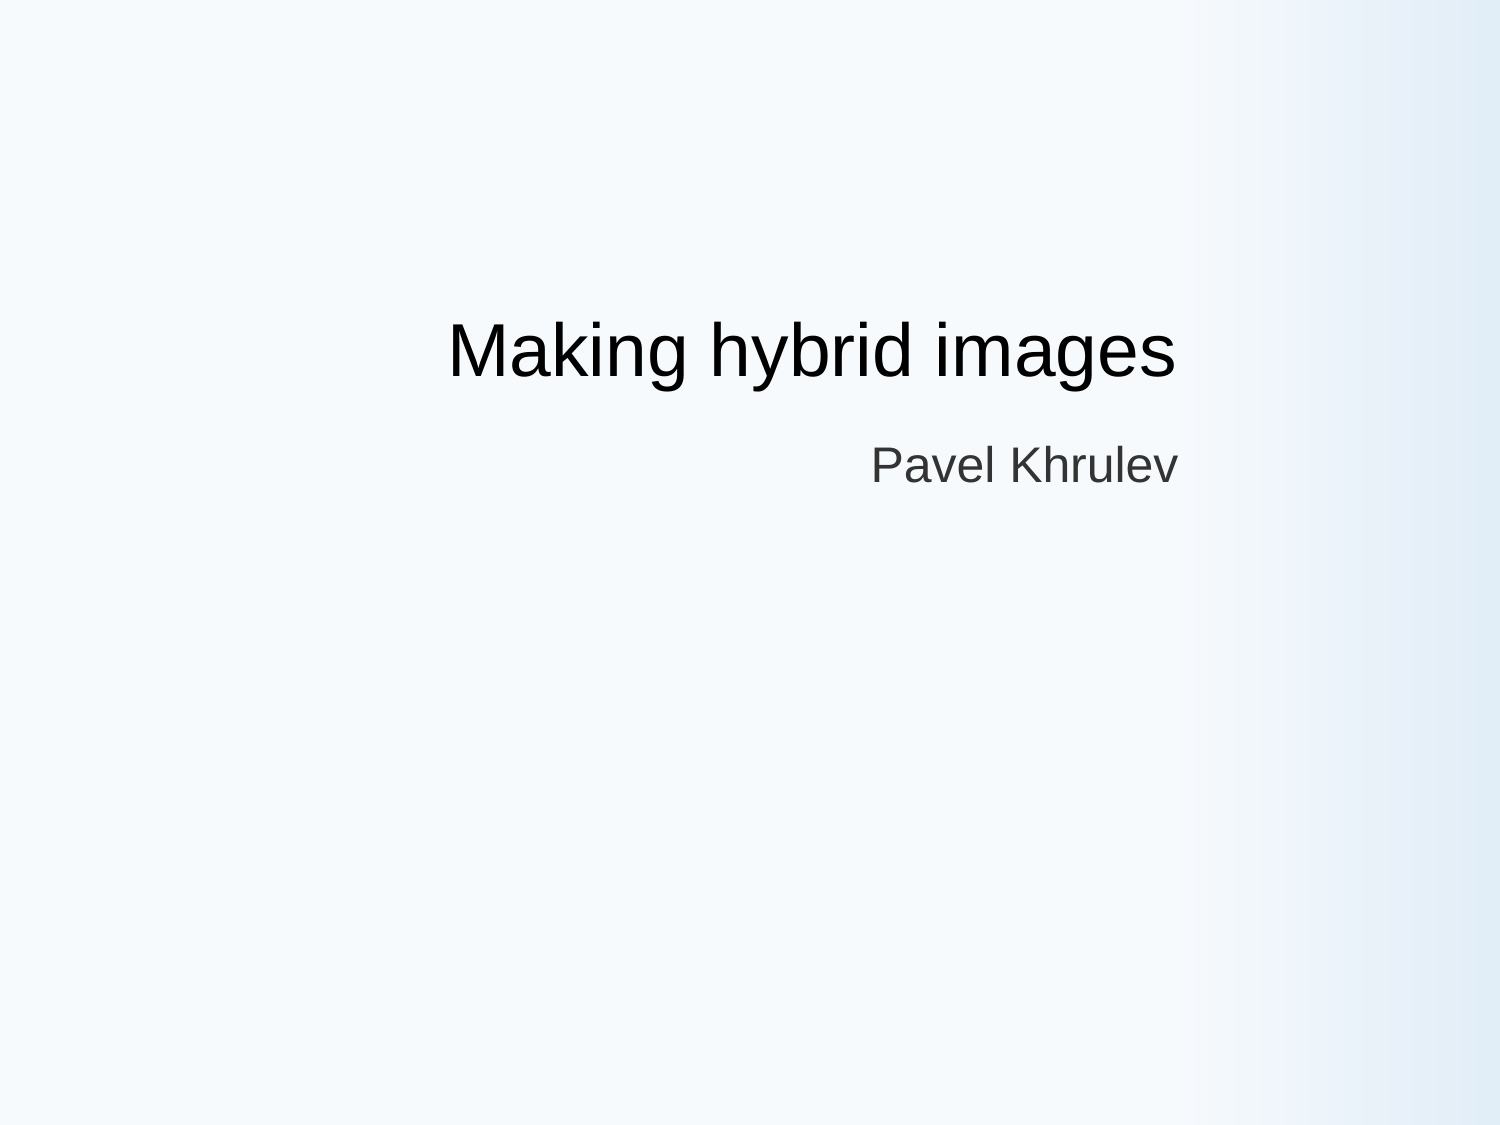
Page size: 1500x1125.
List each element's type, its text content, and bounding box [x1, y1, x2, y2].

text_box Making hybrid images [432, 293, 1193, 399]
text_box Pavel Khrulev [855, 424, 1194, 500]
